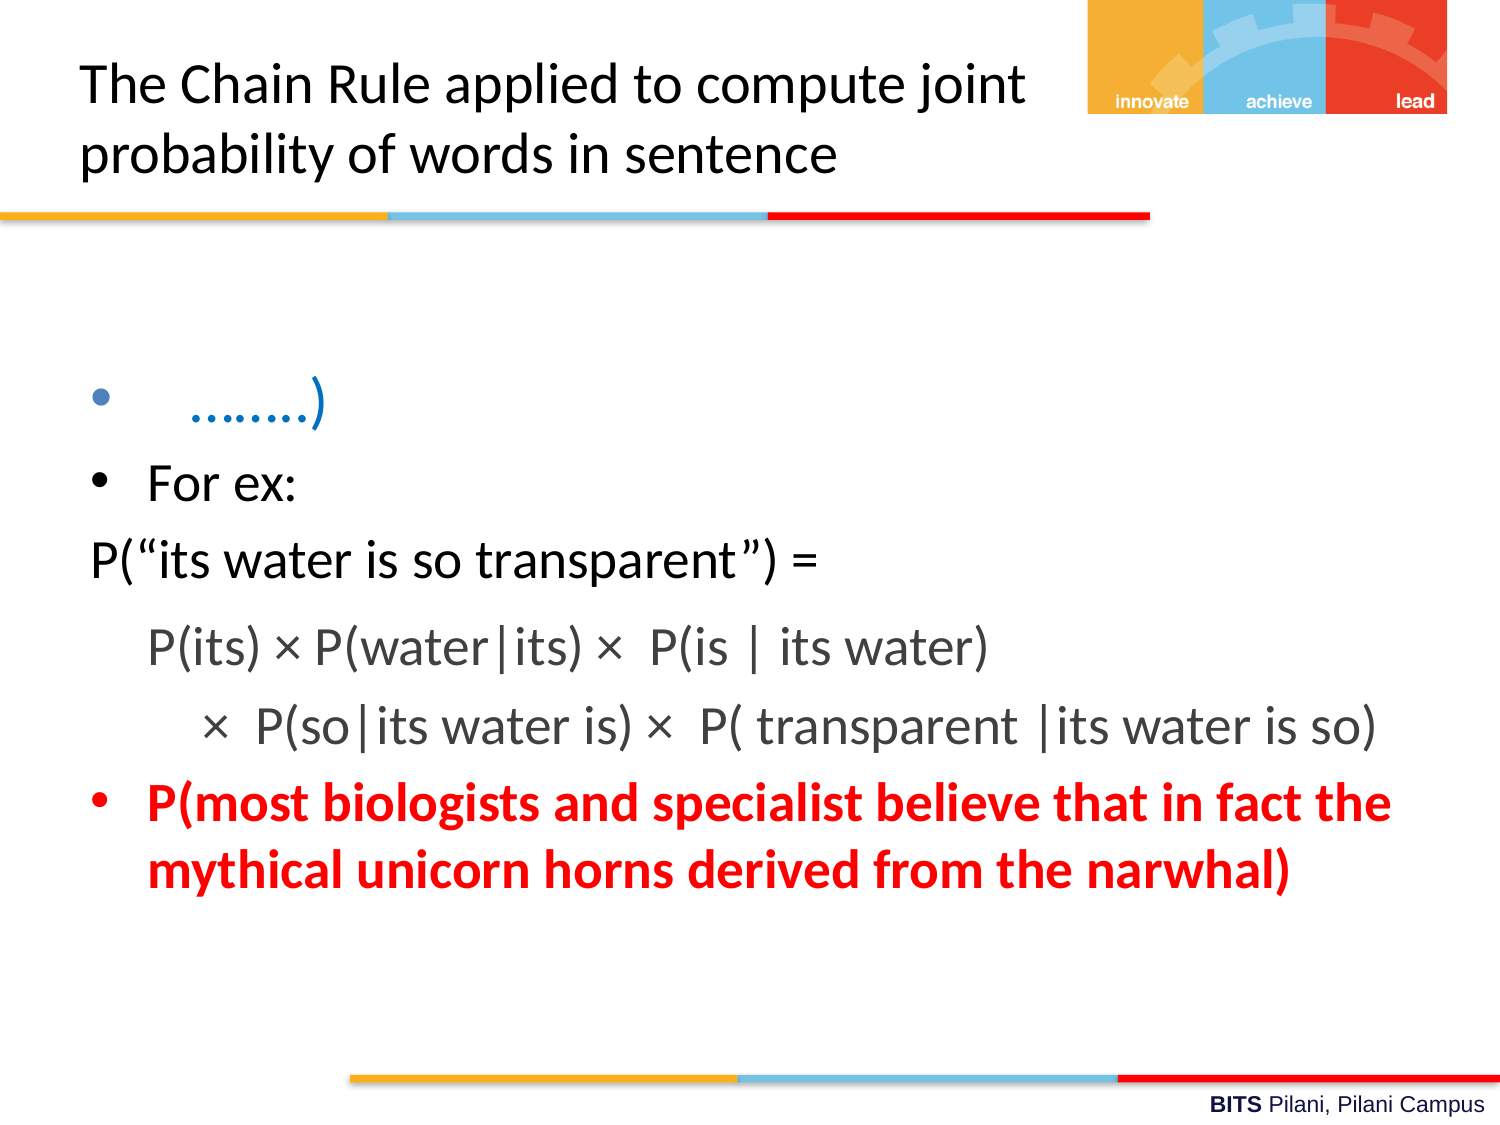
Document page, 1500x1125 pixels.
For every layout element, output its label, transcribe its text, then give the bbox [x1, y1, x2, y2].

title The Chain Rule applied to compute joint probability of words in sentence [64, 45, 1069, 185]
picture [1087, 0, 1448, 114]
